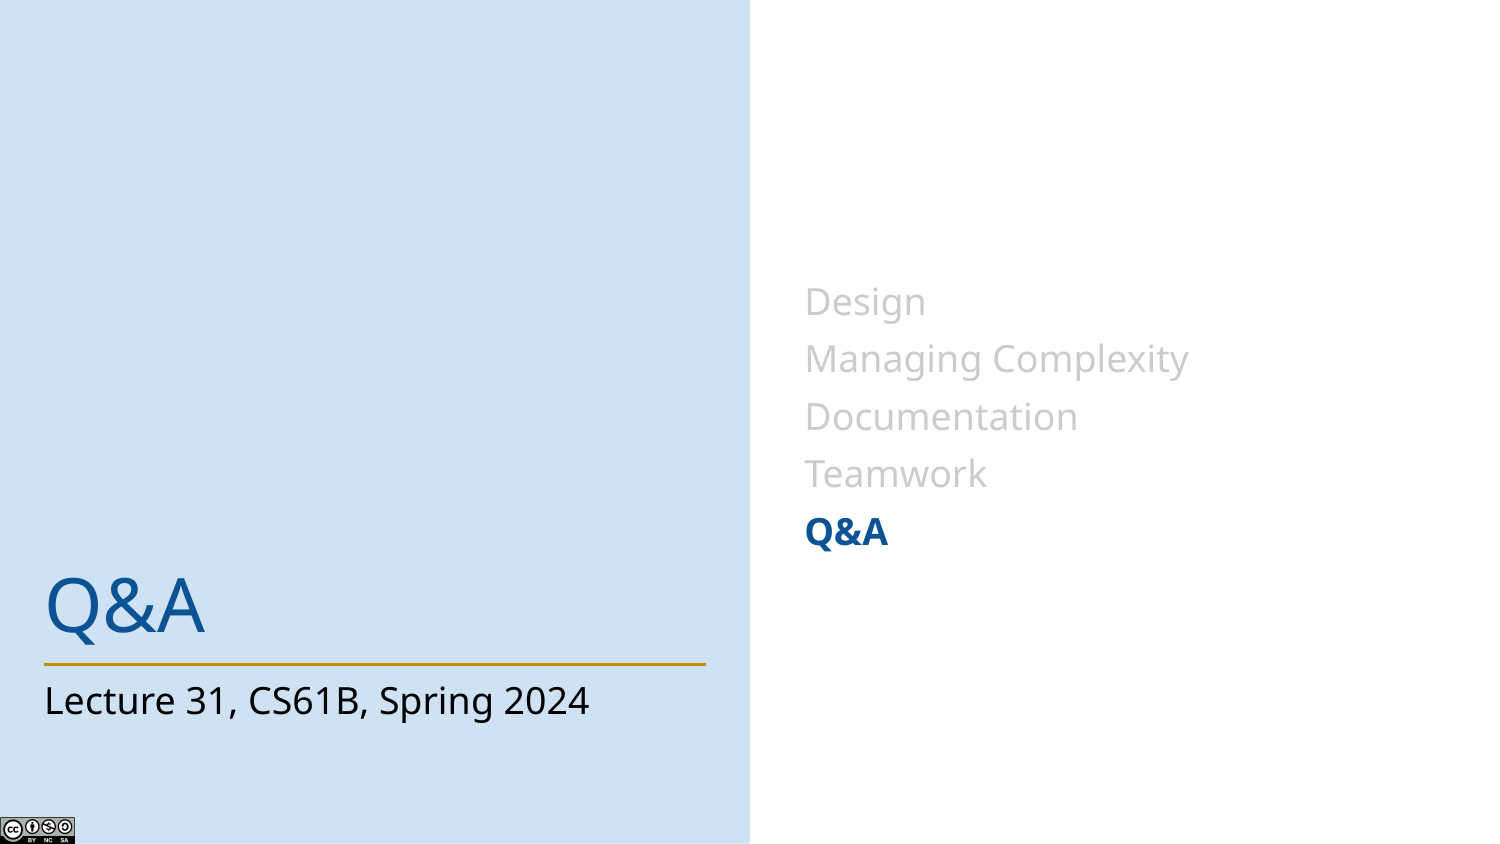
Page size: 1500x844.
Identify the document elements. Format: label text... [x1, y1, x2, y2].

list Design Managing Complexity Documentation Teamwork Q&A [789, 65, 1446, 765]
picture [0, 817, 75, 844]
title Q&A [29, 328, 692, 663]
subtitle Lecture 31, CS61B, Spring 2024 [29, 667, 712, 732]
